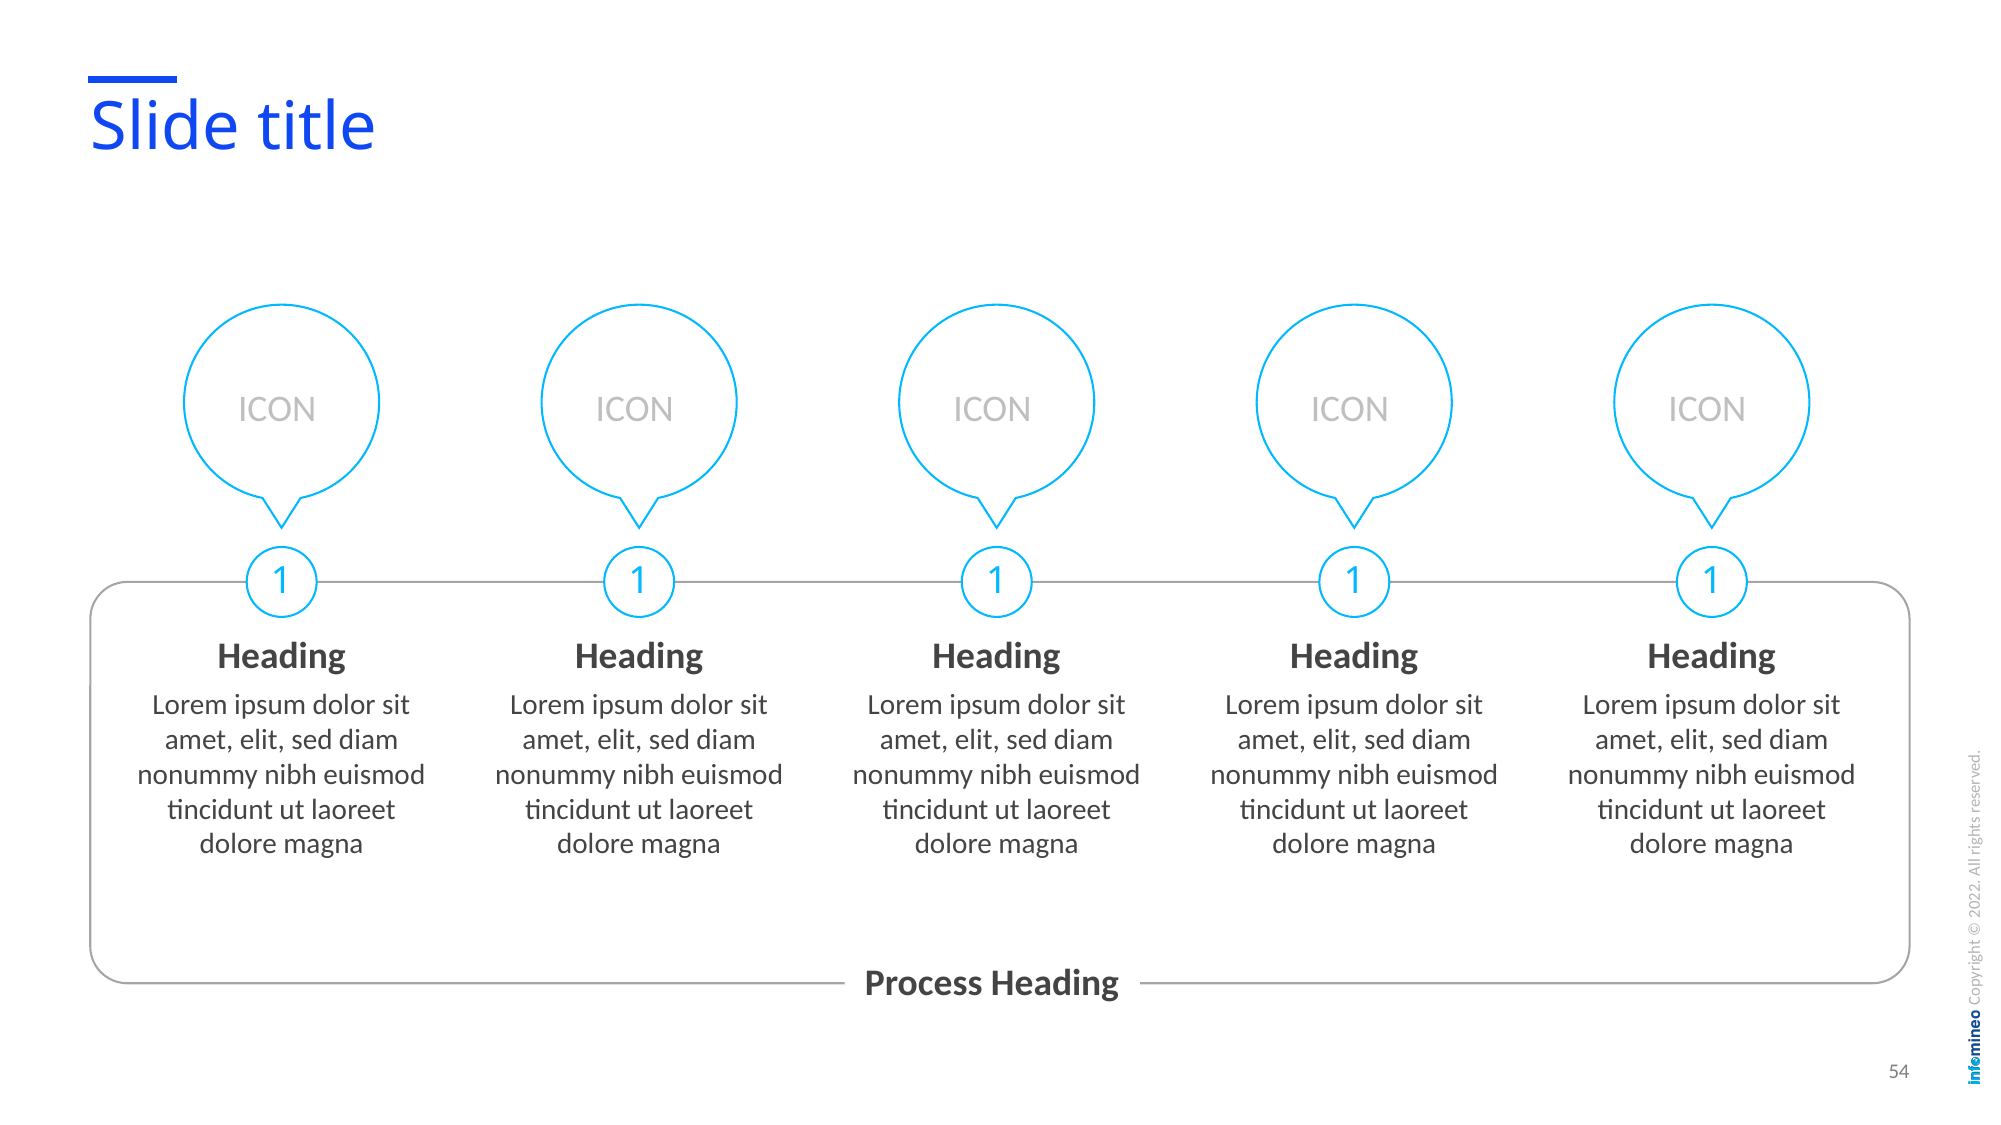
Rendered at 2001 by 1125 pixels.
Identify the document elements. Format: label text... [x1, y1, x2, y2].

text_box Process Heading [844, 962, 1140, 1004]
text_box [848, 304, 1145, 862]
title Slide title [90, 91, 1910, 280]
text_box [491, 304, 787, 862]
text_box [1563, 304, 1860, 862]
picture [1969, 1011, 1980, 1066]
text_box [133, 304, 430, 862]
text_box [1206, 304, 1503, 862]
text_box [90, 581, 1910, 984]
